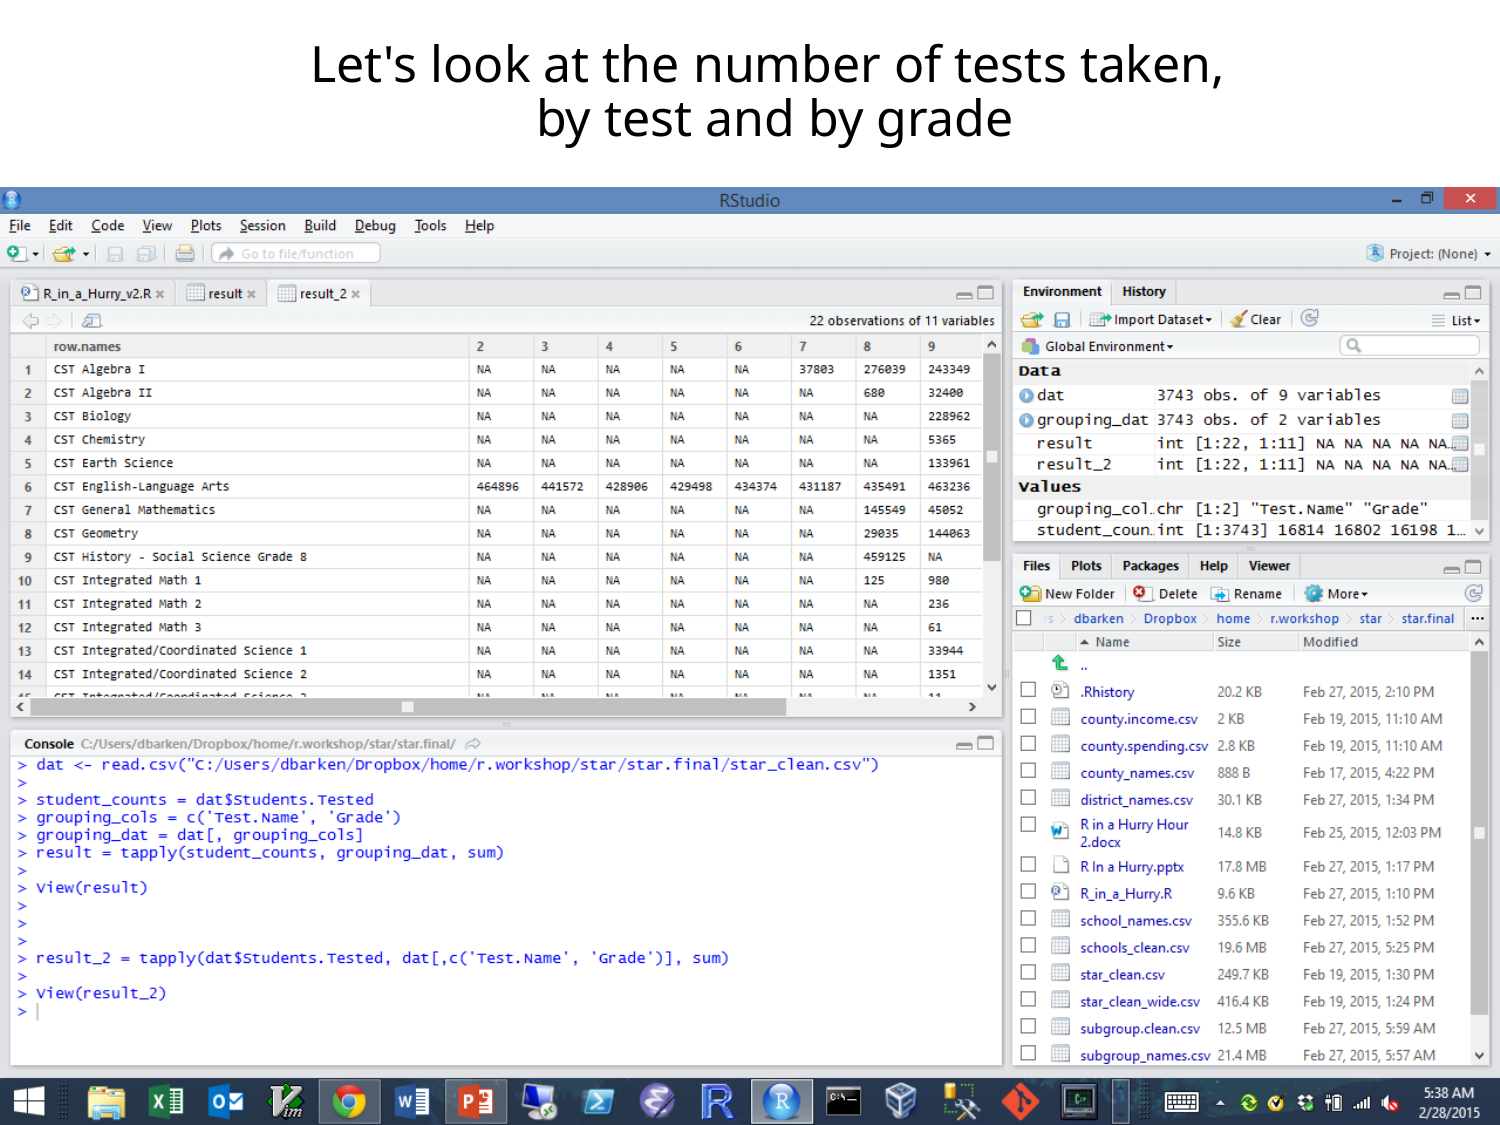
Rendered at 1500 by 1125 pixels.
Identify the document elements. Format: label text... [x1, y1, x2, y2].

picture [0, 187, 1500, 1125]
text_box Let's look at the number of tests taken, by test and by grade [128, 0, 1422, 187]
